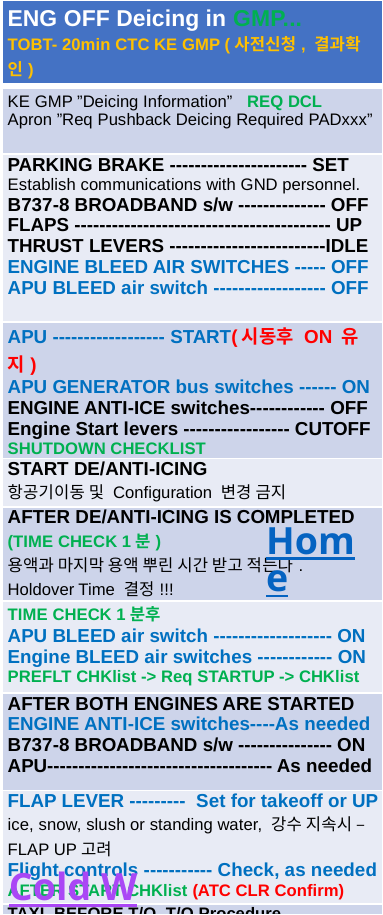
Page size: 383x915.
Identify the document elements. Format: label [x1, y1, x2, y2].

text_box [8, 863, 156, 914]
table_cell [3, 89, 382, 153]
table_header [3, 1, 382, 83]
text_box [265, 516, 372, 568]
table_cell [3, 791, 382, 903]
table_cell [3, 694, 382, 790]
table_cell [3, 323, 382, 458]
table_cell [3, 459, 382, 506]
table_cell [3, 905, 8, 914]
table_cell [3, 508, 382, 600]
table_cell [156, 905, 382, 914]
table_cell [3, 155, 382, 321]
table_cell [3, 602, 382, 692]
